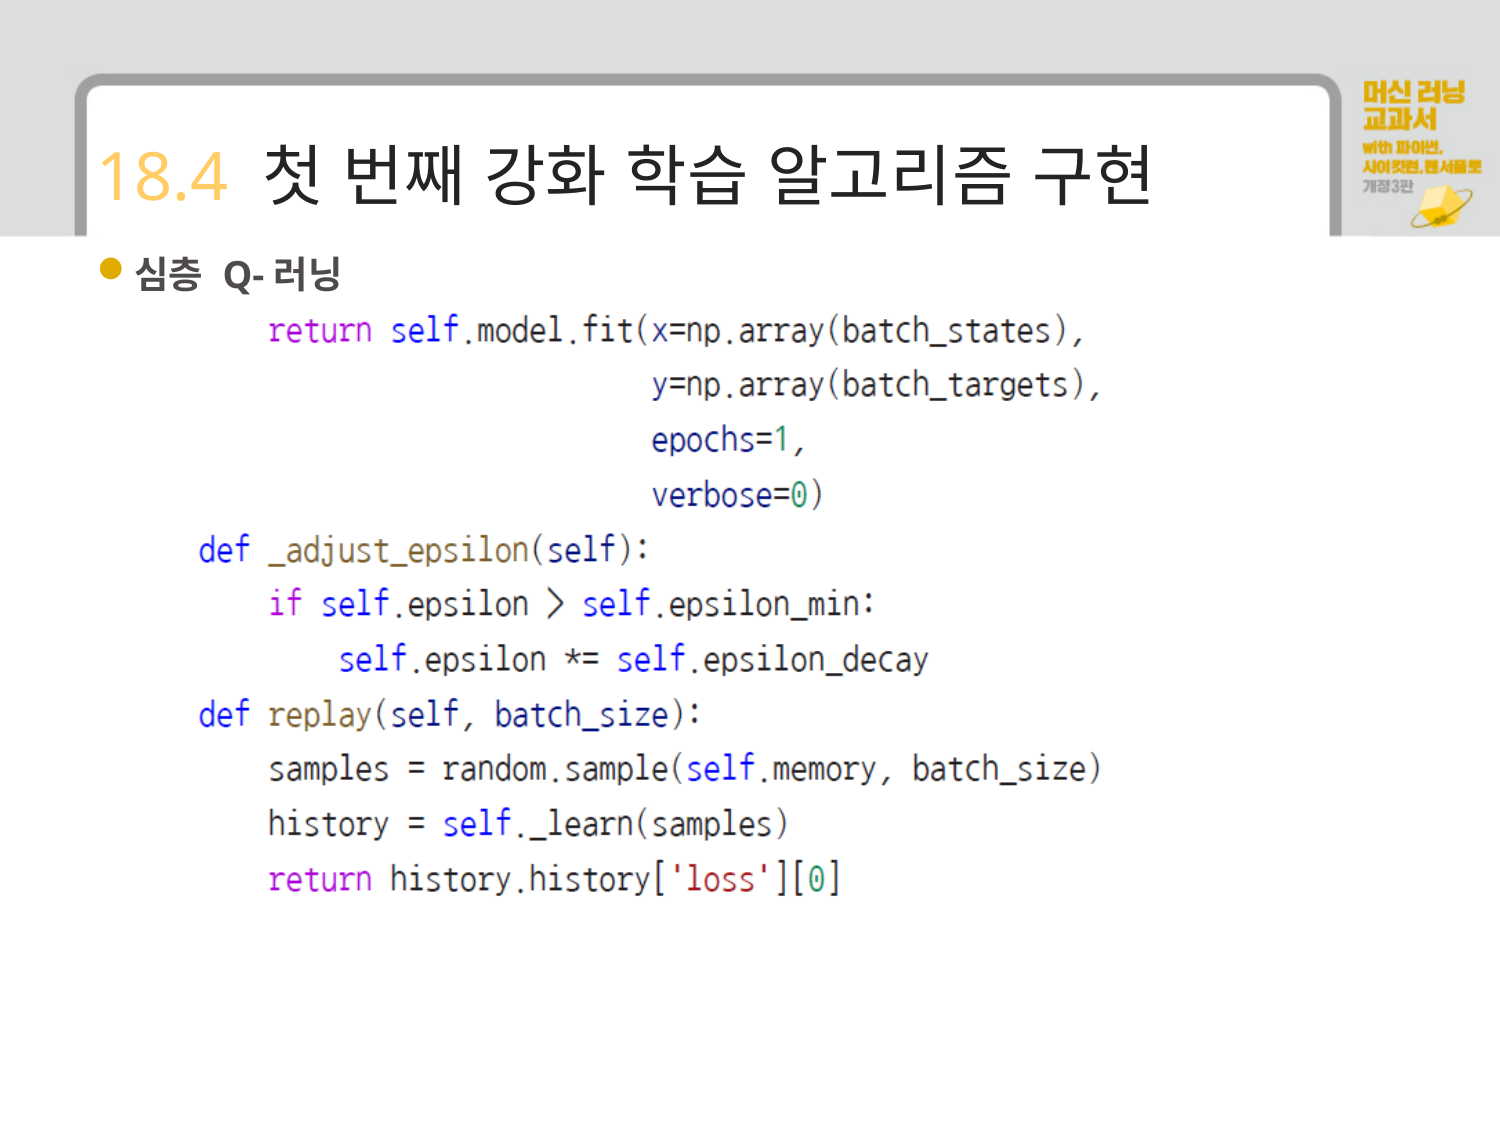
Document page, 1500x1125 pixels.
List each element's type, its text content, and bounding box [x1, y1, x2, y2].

title 18.4 첫 번째 강화 학습 알고리즘 구현 [81, 90, 1412, 222]
list 심층 Q-러닝 [81, 239, 1440, 1054]
picture [0, 0, 1500, 1125]
